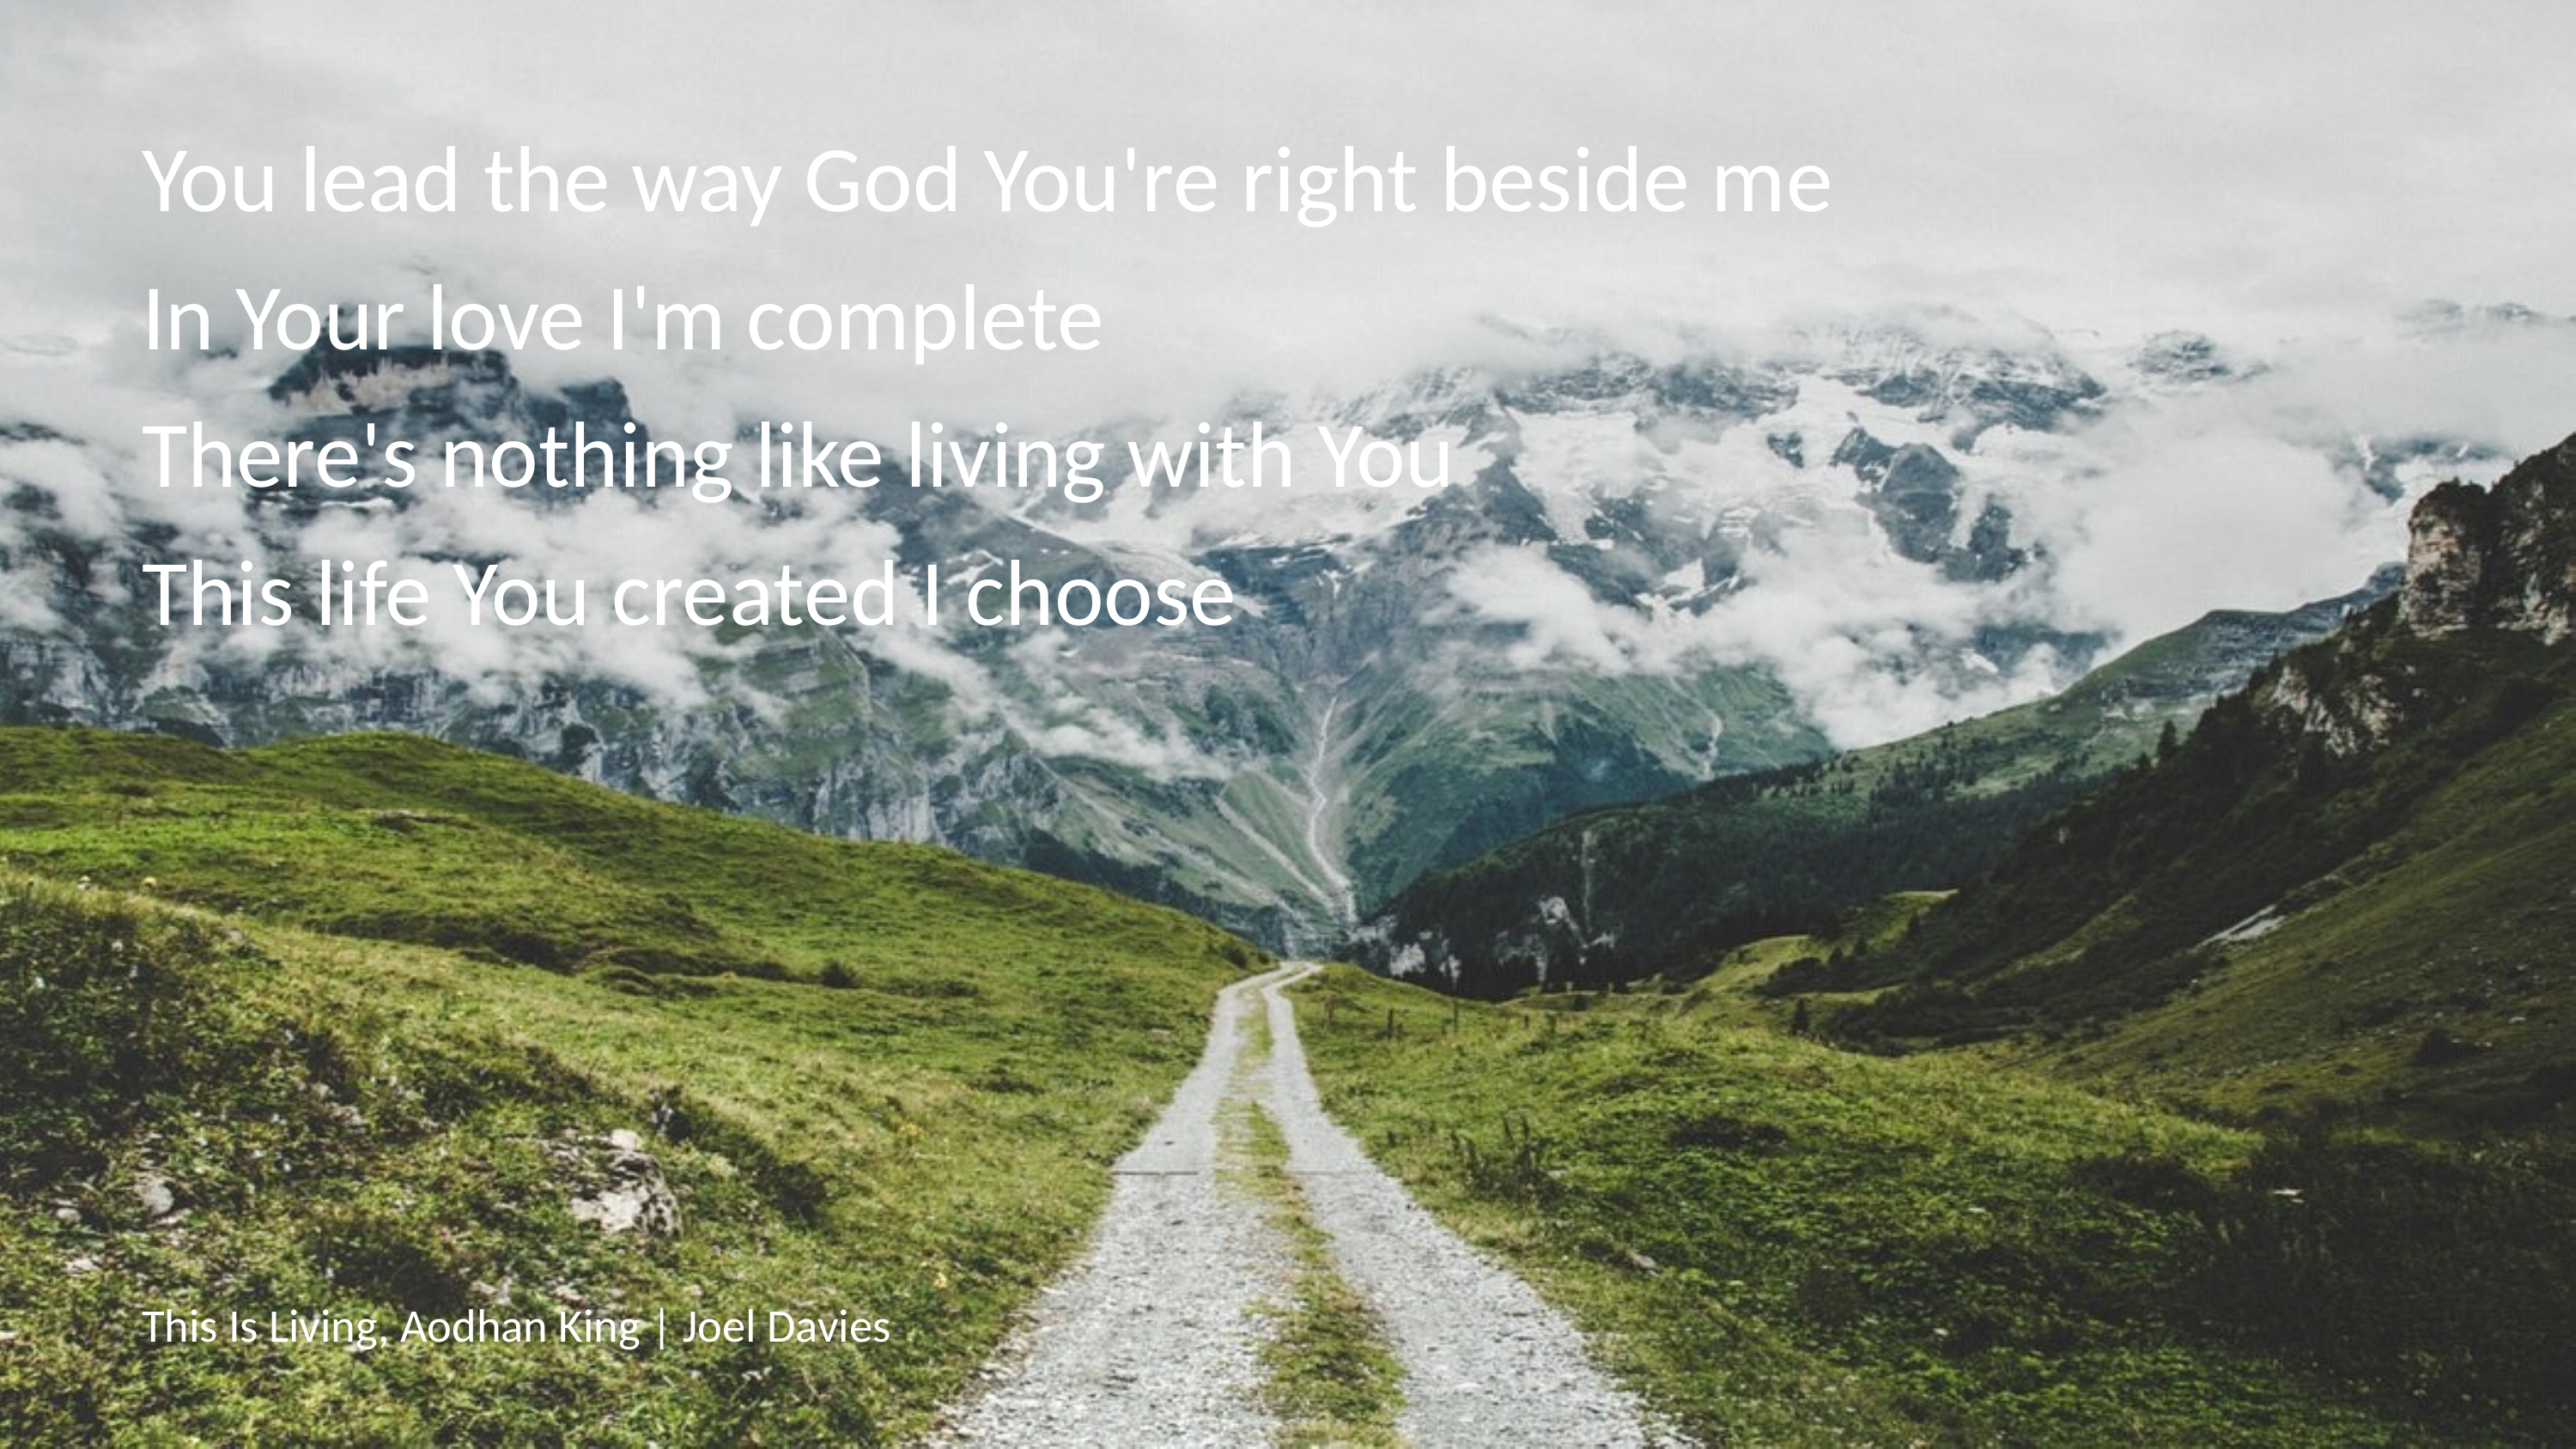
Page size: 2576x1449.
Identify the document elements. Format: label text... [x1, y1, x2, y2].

list You lead the way God You're right beside me In Your love I'm complete There's nothing like living with You This life You created I choose [129, 111, 2447, 1068]
picture [0, 0, 2576, 1449]
title This Is Living, Aodhan King | Joel Davies [129, 1288, 2447, 1359]
